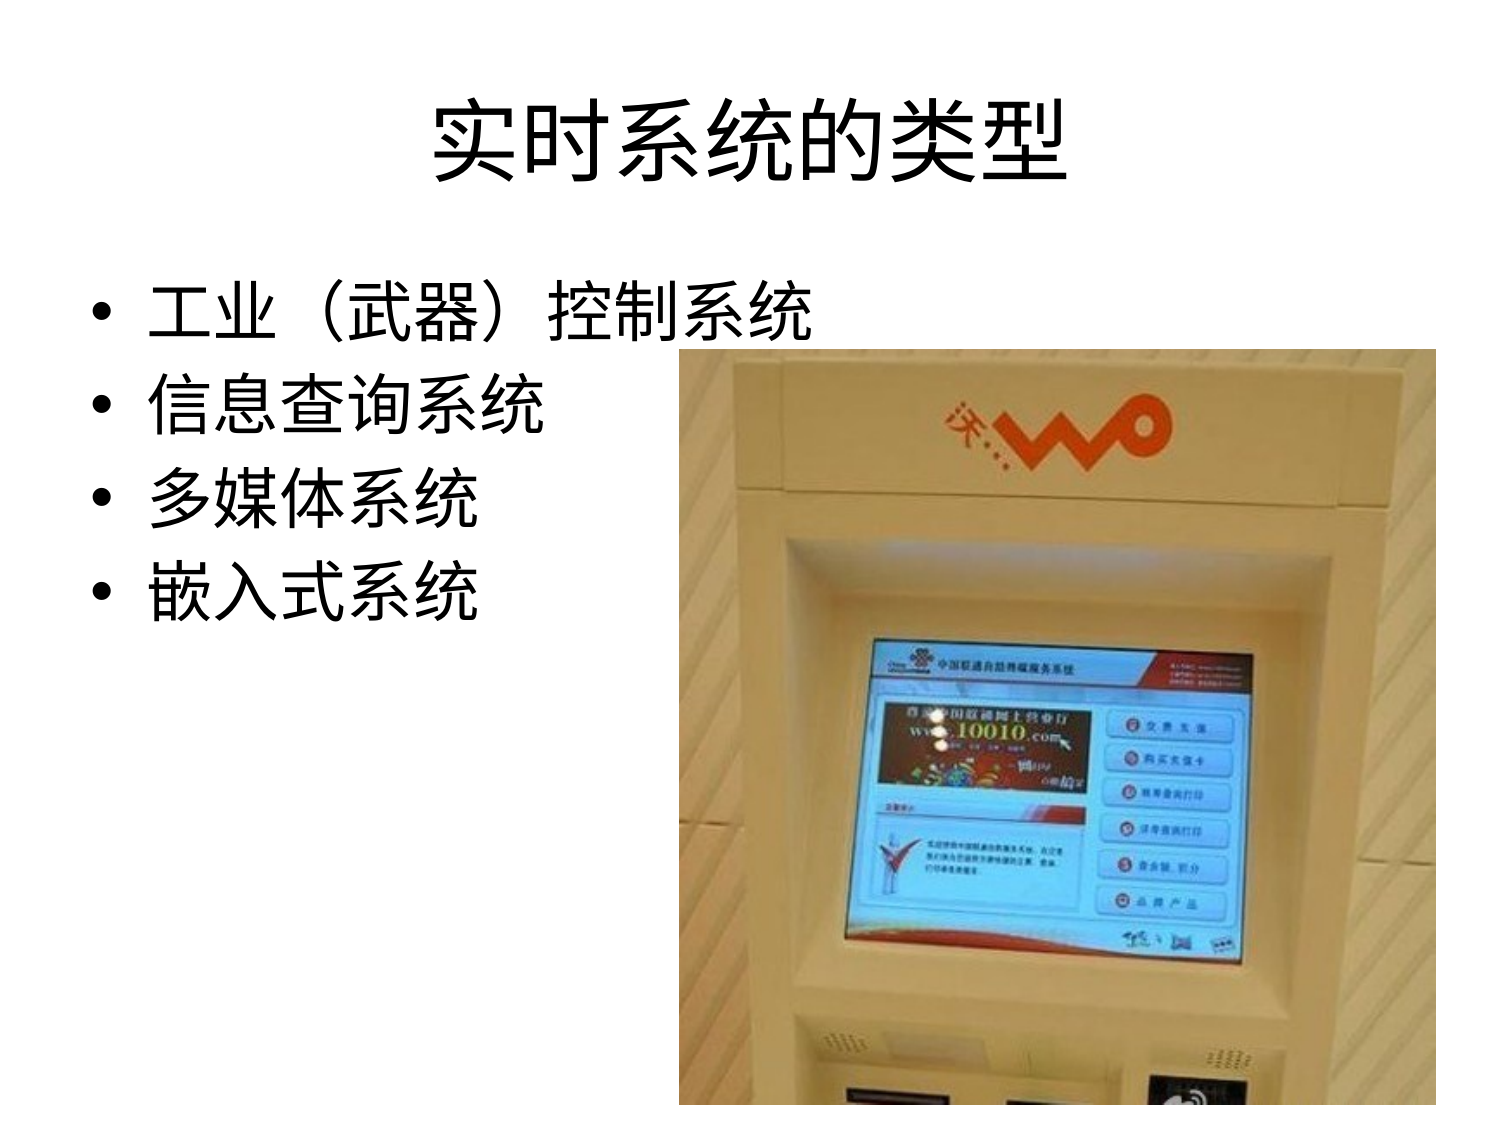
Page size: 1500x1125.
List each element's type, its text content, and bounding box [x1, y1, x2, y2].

title 实时系统的类型 [75, 45, 1425, 233]
list 工业（武器）控制系统 信息查询系统 多媒体系统 嵌入式系统 [75, 262, 1425, 1005]
picture [678, 349, 1436, 1105]
